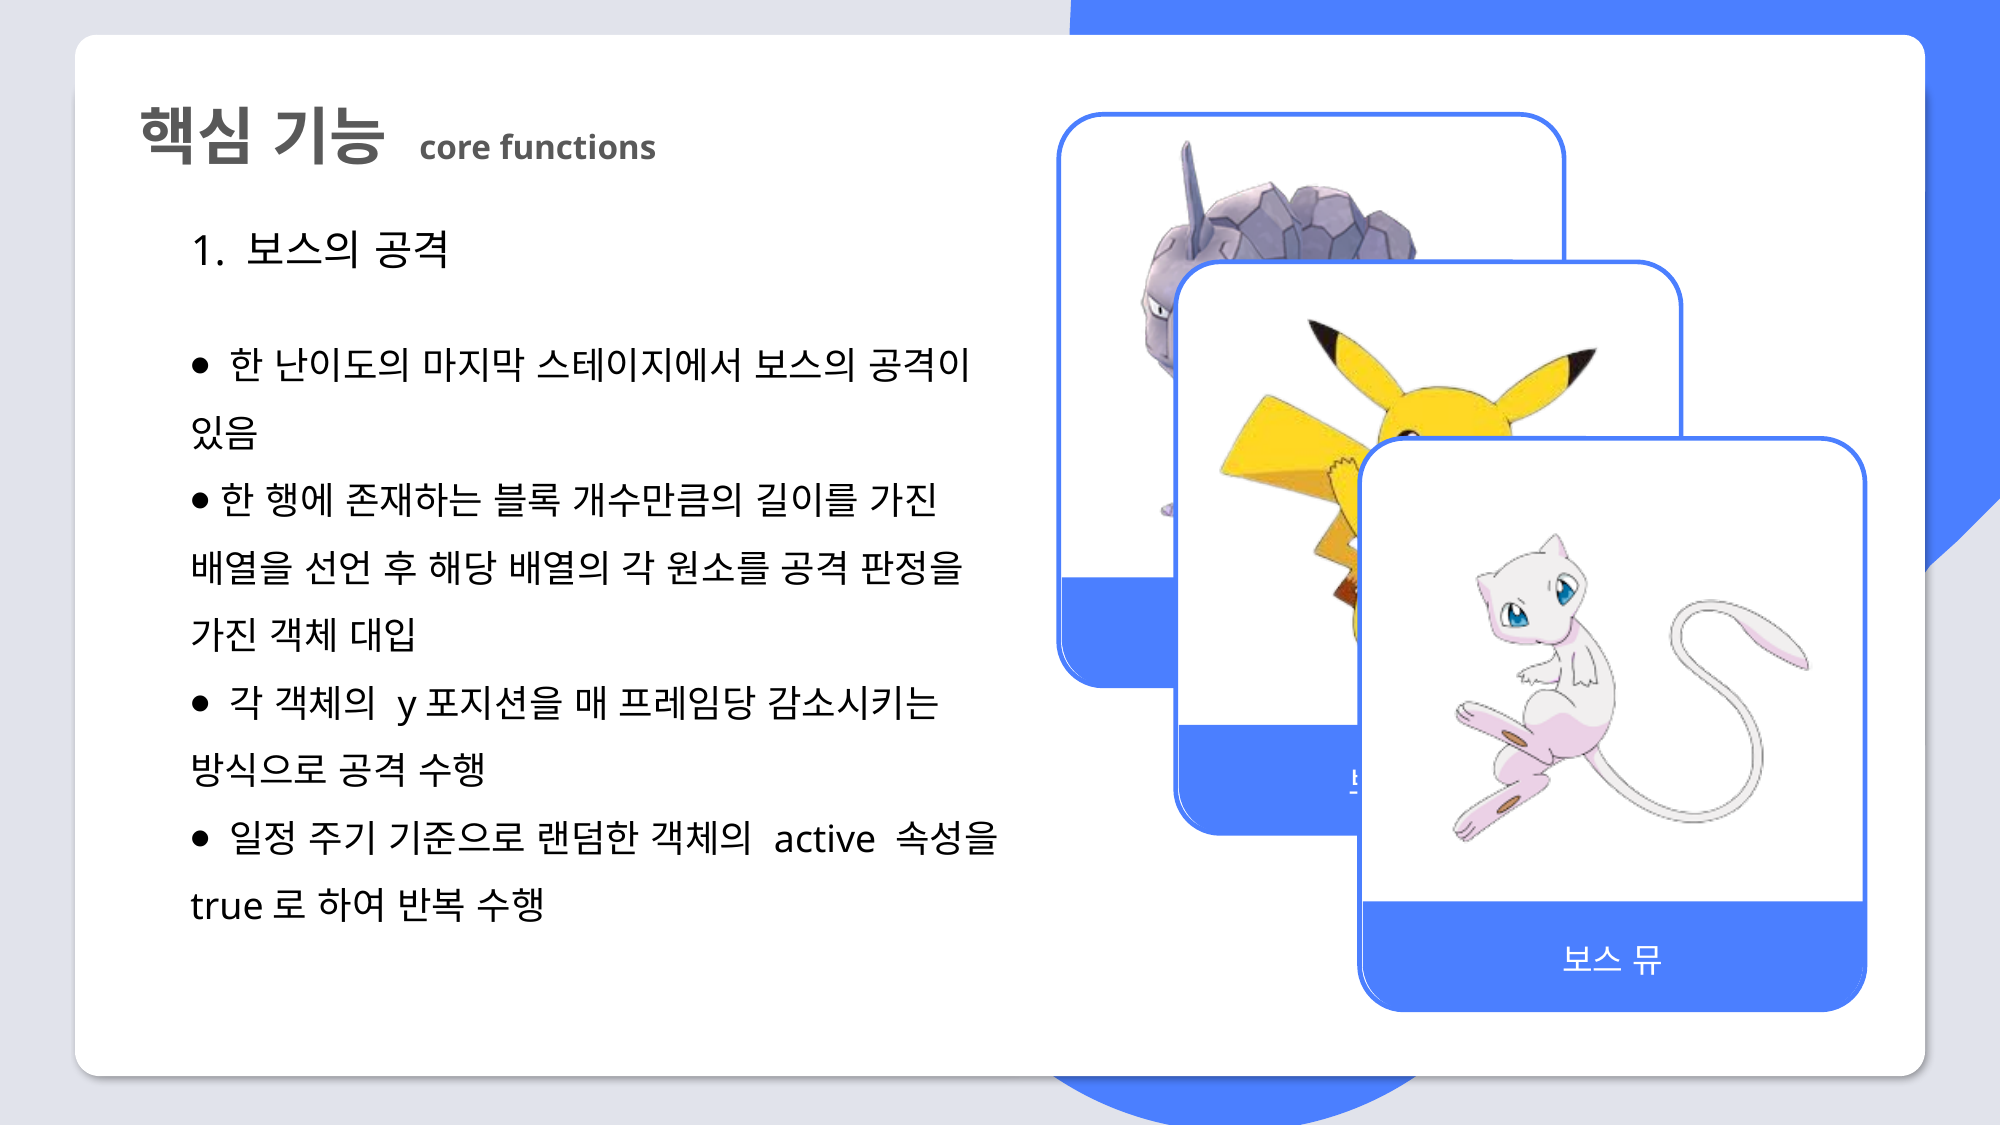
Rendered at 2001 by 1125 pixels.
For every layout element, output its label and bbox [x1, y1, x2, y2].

text_box [1058, 114, 1565, 686]
text_box [1175, 261, 1682, 834]
text_box [1359, 438, 1865, 1010]
text_box [74, 34, 1925, 1077]
text_box [1068, 0, 2000, 565]
text_box [1065, 1085, 1405, 1125]
